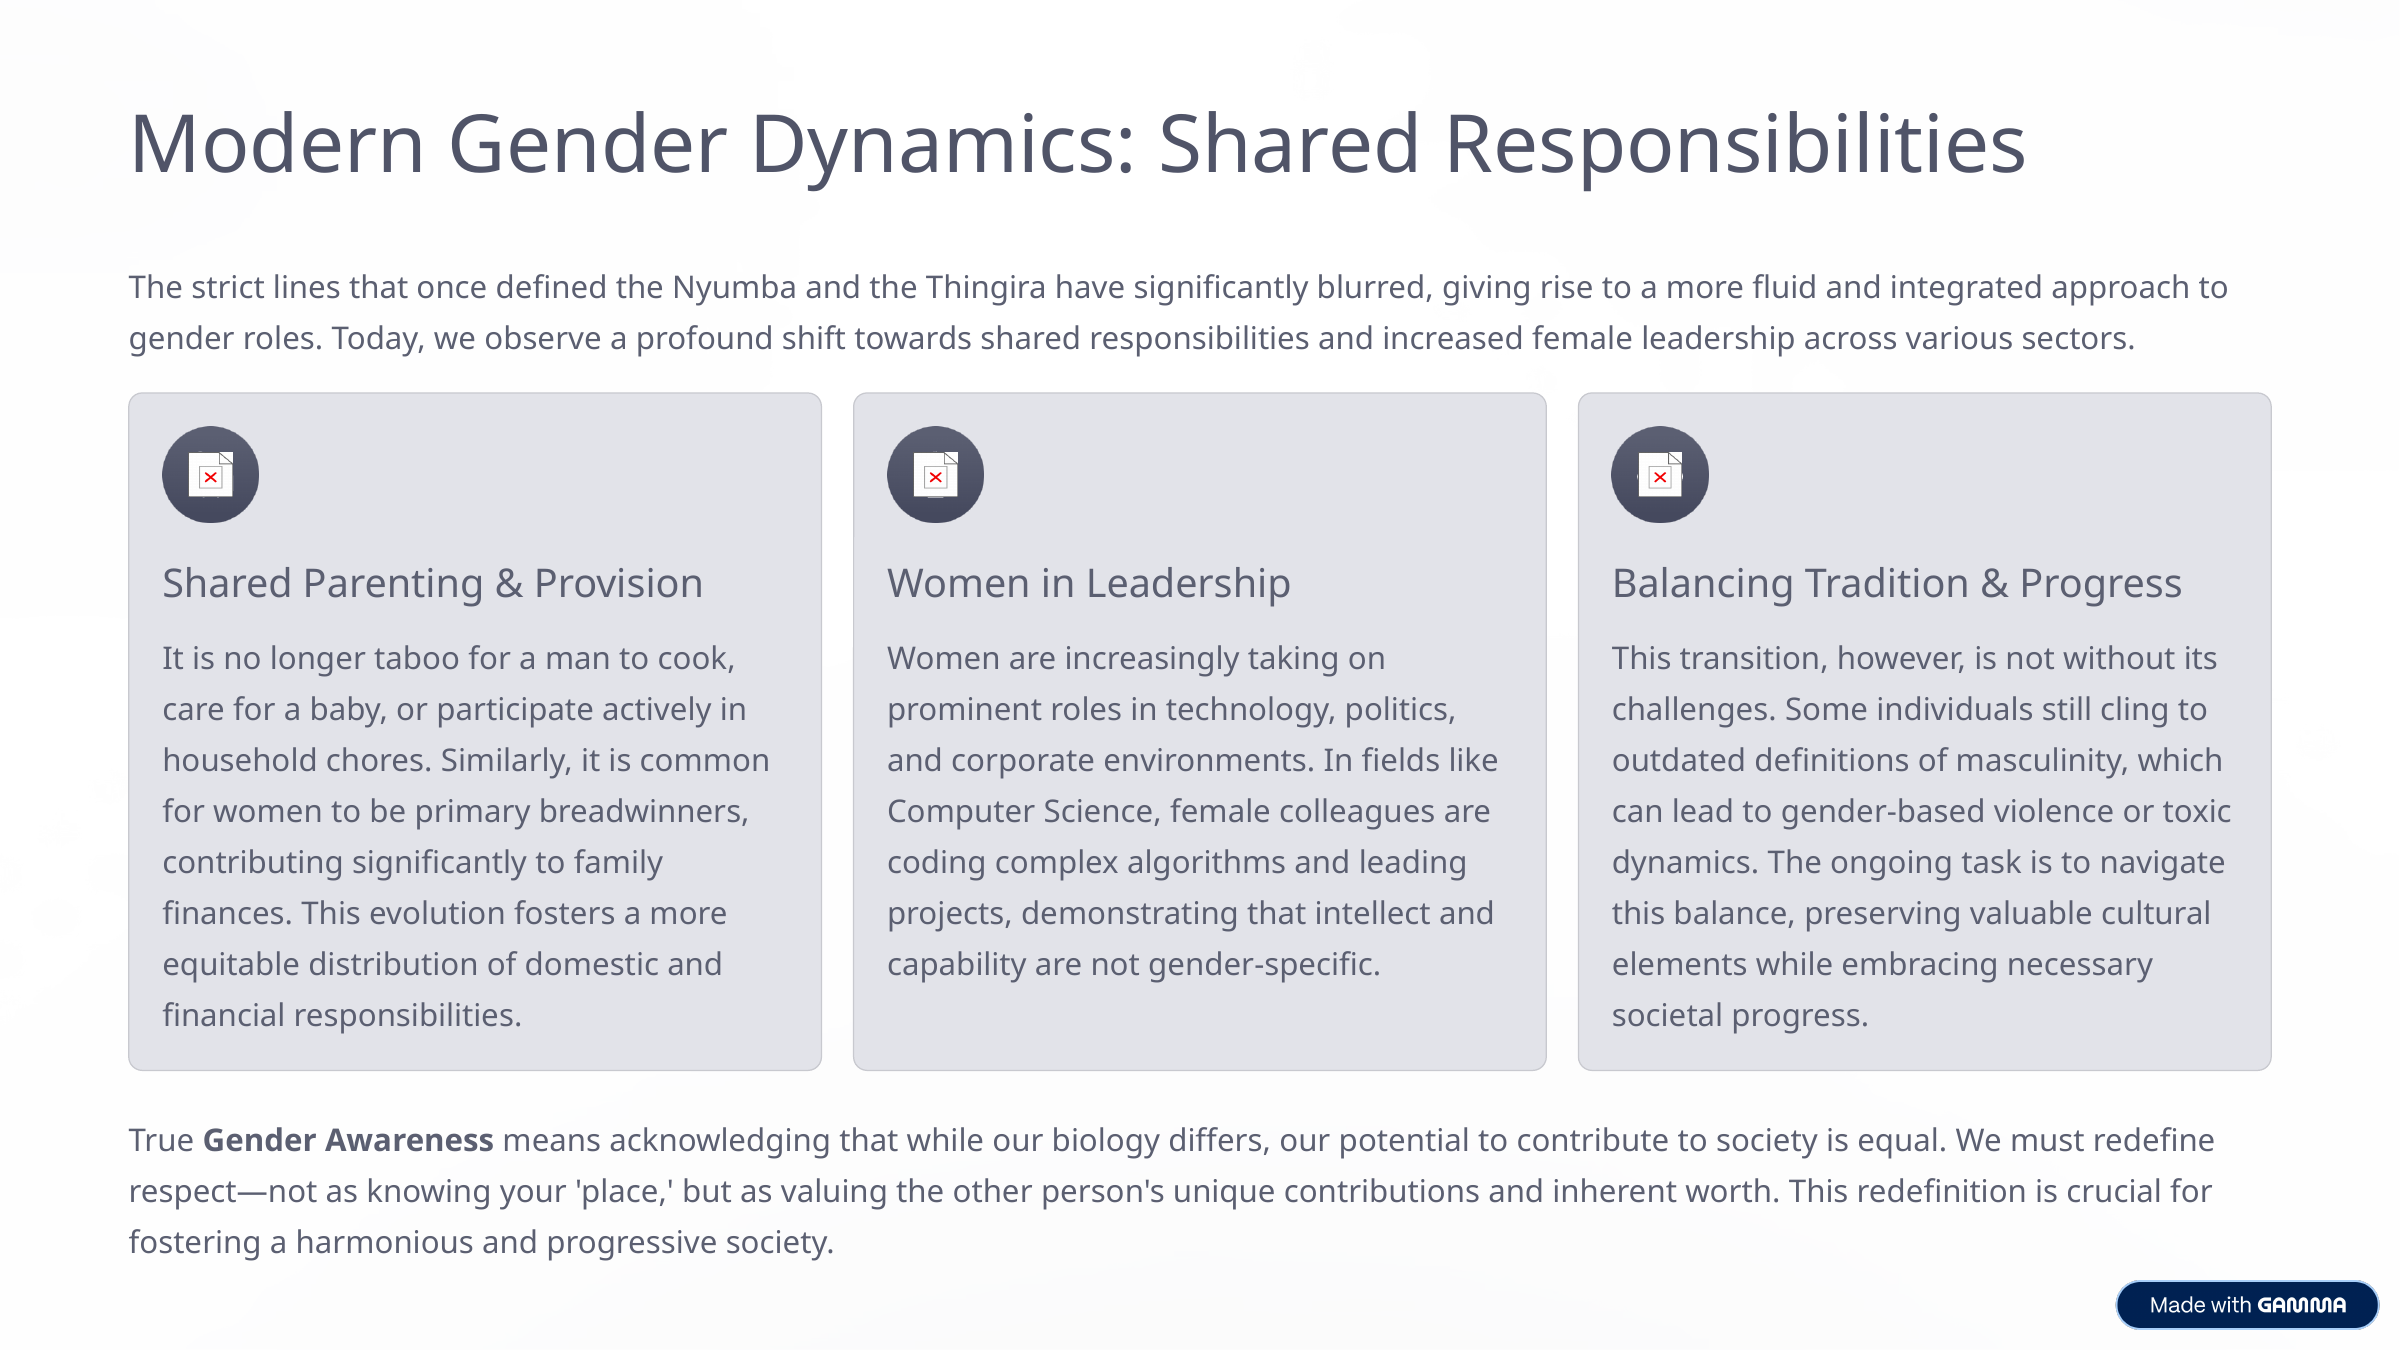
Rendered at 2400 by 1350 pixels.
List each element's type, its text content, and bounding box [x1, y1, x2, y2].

picture [2106, 1271, 2389, 1339]
text_box [853, 392, 1547, 1071]
text_box [128, 392, 822, 1071]
picture [162, 426, 259, 523]
text_box Women are increasingly taking on prominent roles in technology, politics, and corporate environments. In fields like Computer Science, female colleagues are coding complex algorithms and leading projects, demonstrating that intellect and capability are not gender-specific. [887, 624, 1513, 986]
picture [1611, 426, 1709, 523]
text_box This transition, however, is not without its challenges. Some individuals still cling to outdated definitions of masculinity, which can lead to gender-based violence or toxic dynamics. The ongoing task is to navigate this balance, preserving valuable cultural elements while embracing necessary societal progress. [1611, 624, 2238, 1037]
text_box Shared Parenting & Provision [162, 555, 715, 606]
text_box It is no longer taboo for a man to cook, care for a baby, or participate actively in household chores. Similarly, it is common for women to be primary breadwinners, contributing significantly to family finances. This evolution fosters a more equitable distribution of domestic and financial responsibilities. [162, 624, 788, 1037]
picture [887, 426, 984, 523]
text_box The strict lines that once defined the Nyumba and the Thingira have significantly blurred, giving rise to a more fluid and integrated approach to gender roles. Today, we observe a profound shift towards shared responsibilities and increased female leadership across various sectors. [128, 253, 2272, 357]
text_box Women in Leadership [887, 555, 1299, 606]
text_box True Gender Awareness means acknowledging that while our biology differs, our potential to contribute to society is equal. We must redefine respect—not as knowing your 'place,' but as valuing the other person's unique contributions and inherent worth. This redefinition is crucial for fostering a harmonious and progressive society. [128, 1106, 2272, 1262]
text_box Modern Gender Dynamics: Shared Responsibilities [128, 88, 2040, 190]
text_box [1578, 392, 2272, 1071]
text_box Balancing Tradition & Progress [1611, 555, 2194, 606]
